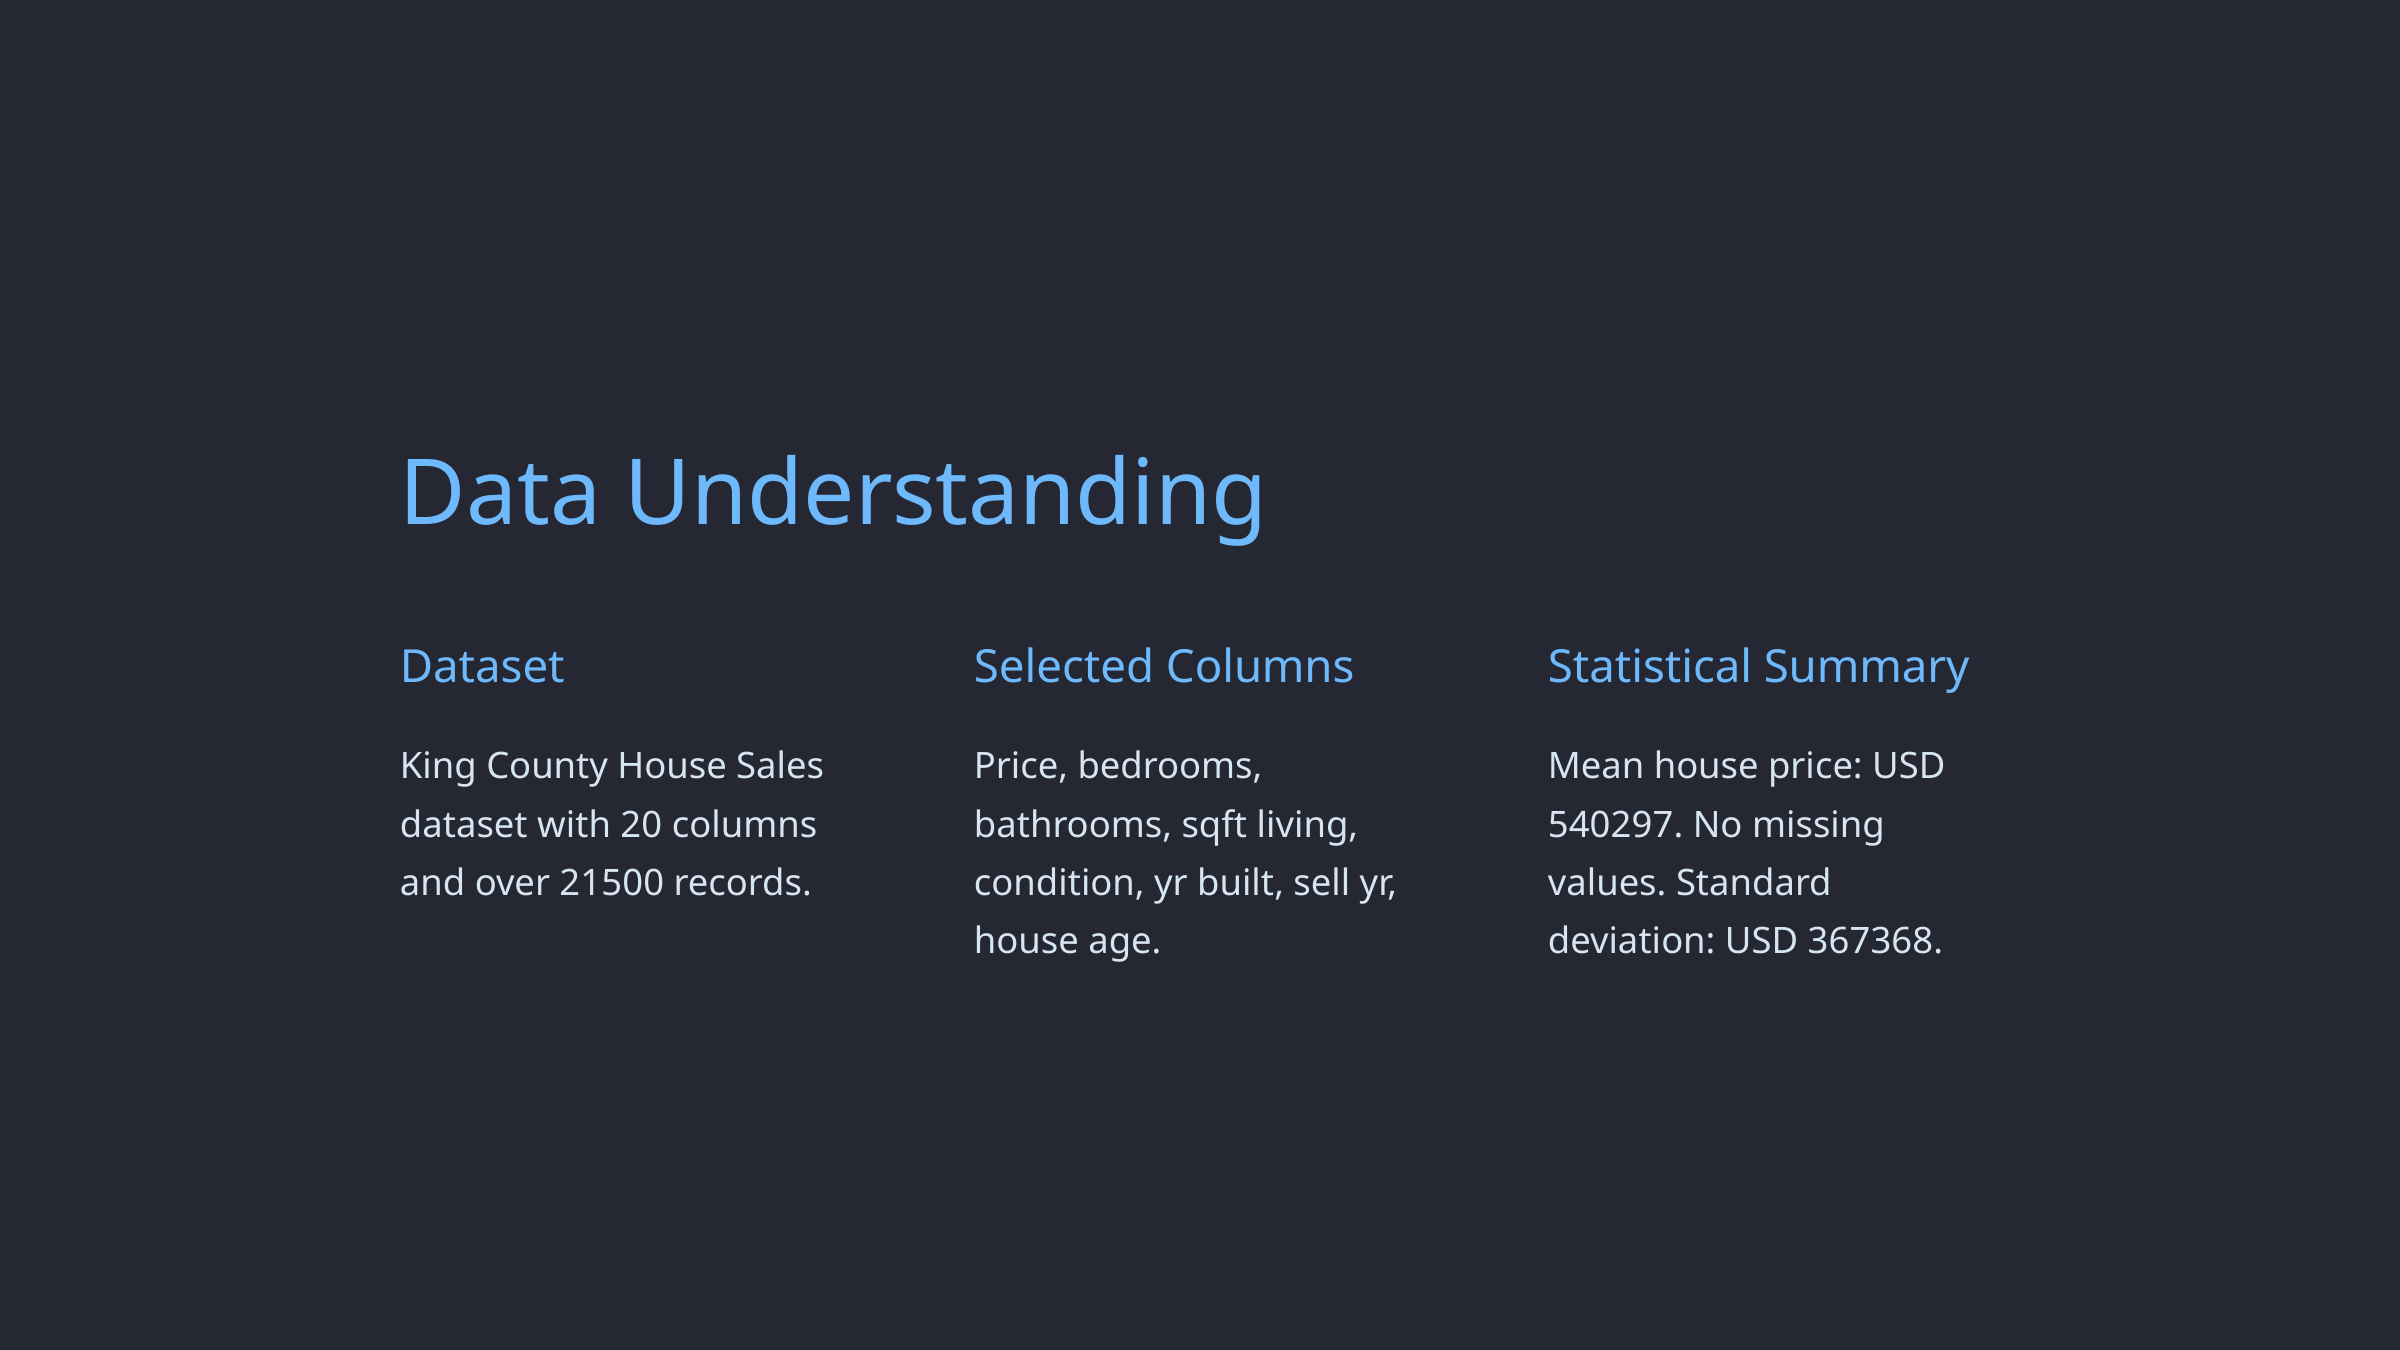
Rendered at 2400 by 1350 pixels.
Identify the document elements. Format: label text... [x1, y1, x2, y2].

text_box Dataset [385, 626, 750, 684]
text_box Price, bedrooms, bathrooms, sqft living, condition, yr built, sell yr, house age. [959, 720, 1444, 896]
text_box Selected Columns [959, 626, 1342, 684]
text_box Data Understanding [385, 421, 1239, 536]
text_box King County House Sales dataset with 20 columns and over 21500 records. [385, 720, 869, 896]
text_box Statistical Summary [1533, 626, 1960, 684]
text_box Mean house price: USD 540297. No missing values. Standard deviation: USD 367368. [1533, 720, 2017, 896]
text_box [0, 0, 2400, 1350]
